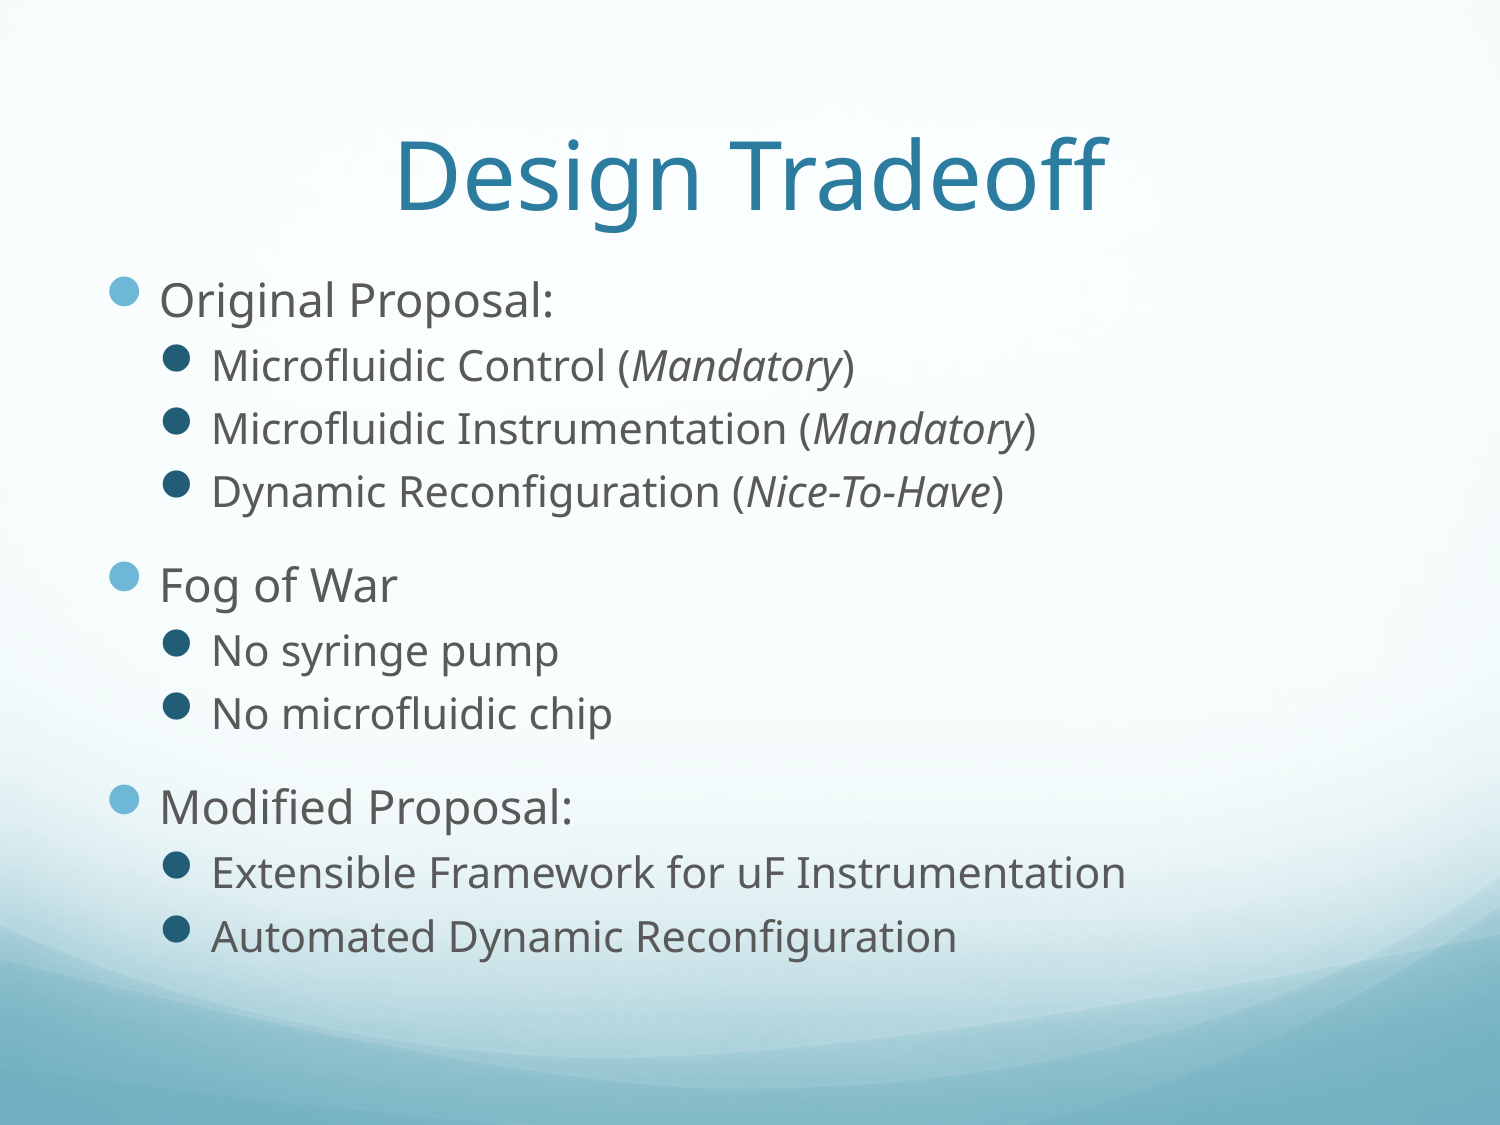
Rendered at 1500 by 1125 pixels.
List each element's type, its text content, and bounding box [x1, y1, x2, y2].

list Original Proposal: Microfluidic Control (Mandatory) Microfluidic Instrumentation (Mandatory) Dynamic Reconfiguration (Nice-To-Have) Fog of War No syringe pump No microfluidic chip Modified Proposal: Extensible Framework for uF Instrumentation Automated Dynamic Reconfiguration [90, 262, 1410, 975]
title Design Tradeoff [90, 17, 1410, 237]
